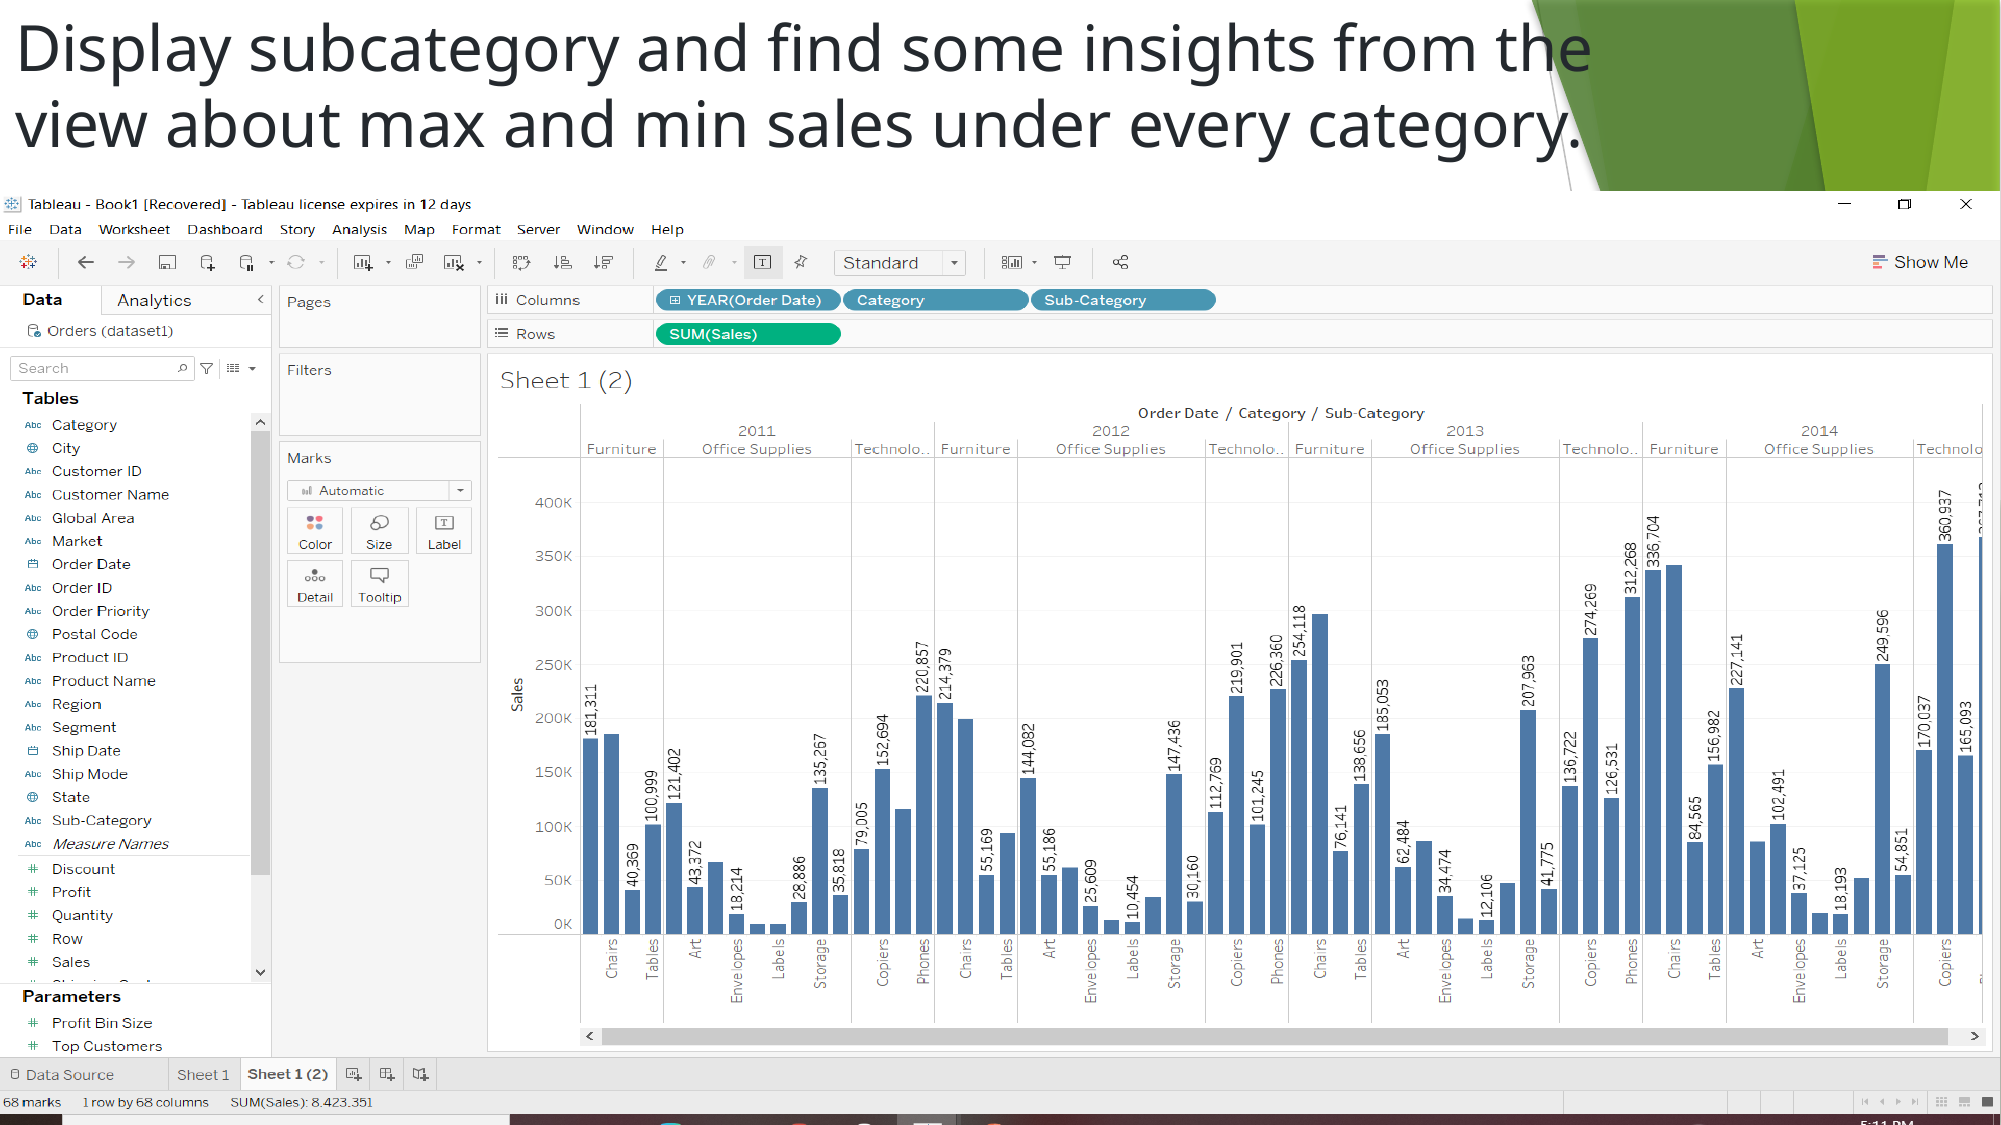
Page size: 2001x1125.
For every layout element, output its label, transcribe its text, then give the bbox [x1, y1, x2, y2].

title Display subcategory and find some insights from the view about max and min sales under every category. [0, 0, 1627, 189]
picture [0, 190, 2000, 1125]
